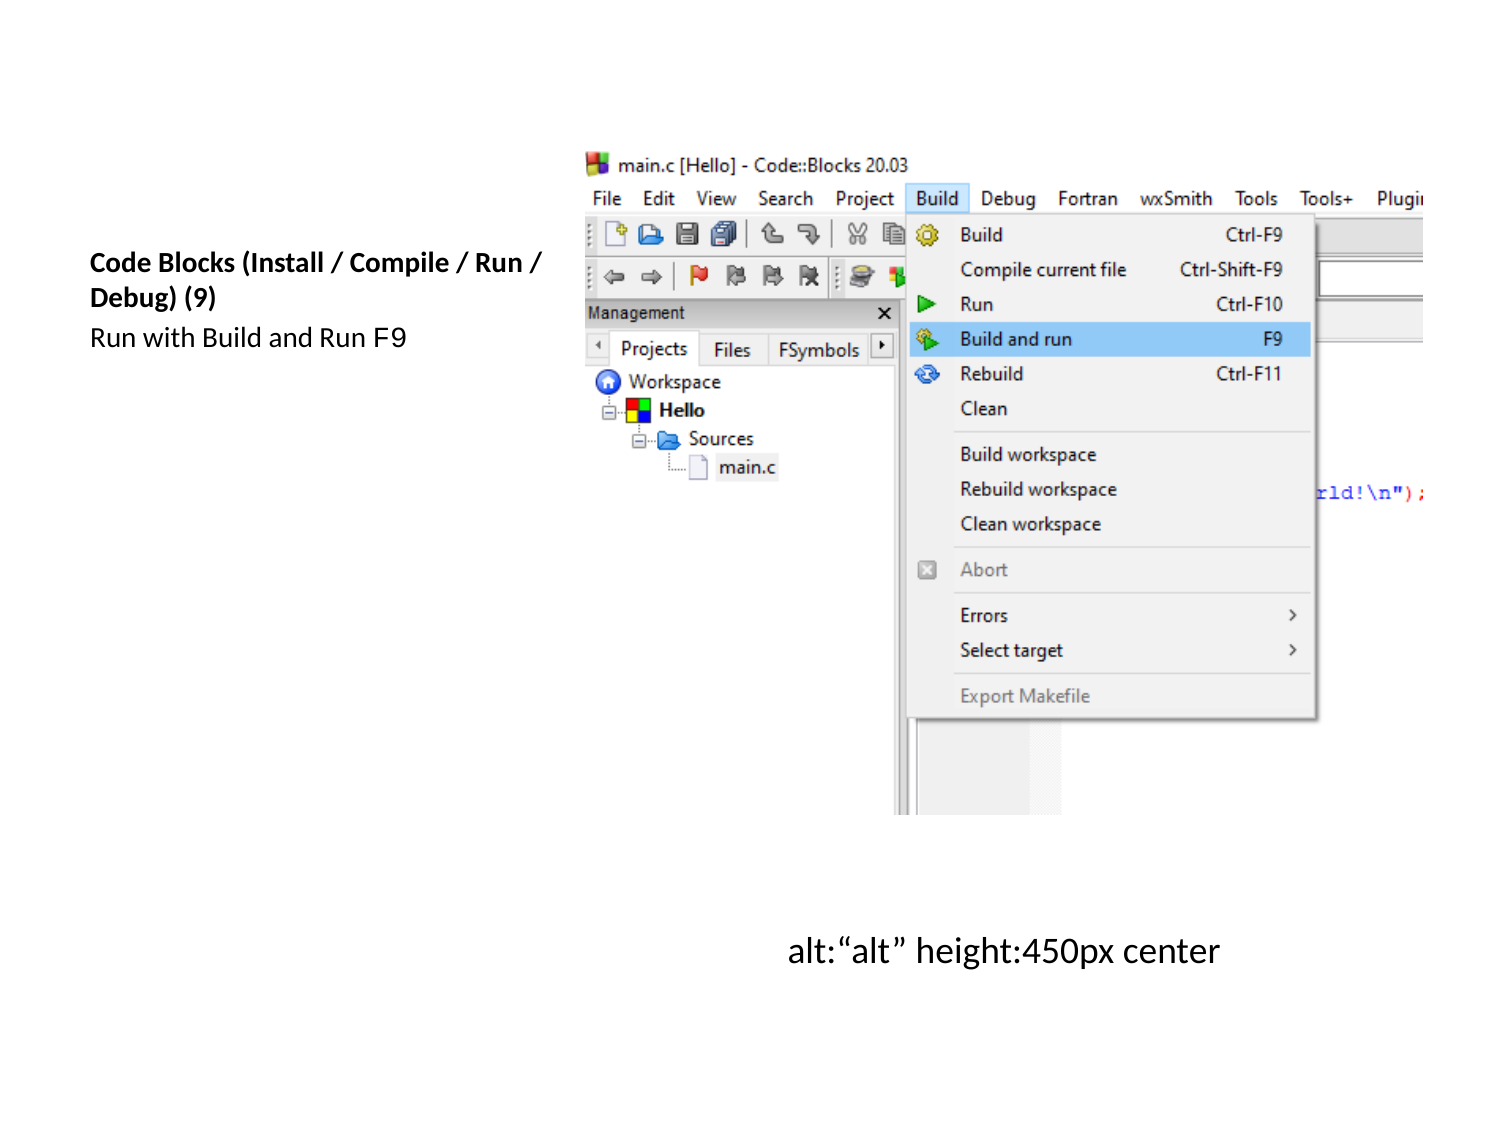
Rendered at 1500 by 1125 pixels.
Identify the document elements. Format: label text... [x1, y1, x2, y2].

picture [585, 147, 1424, 815]
text_box alt:“alt” height:450px center [585, 918, 1423, 1003]
list Code Blocks (Install / Compile / Run / Debug) (9) Run with Build and Run F9 [75, 235, 569, 1005]
